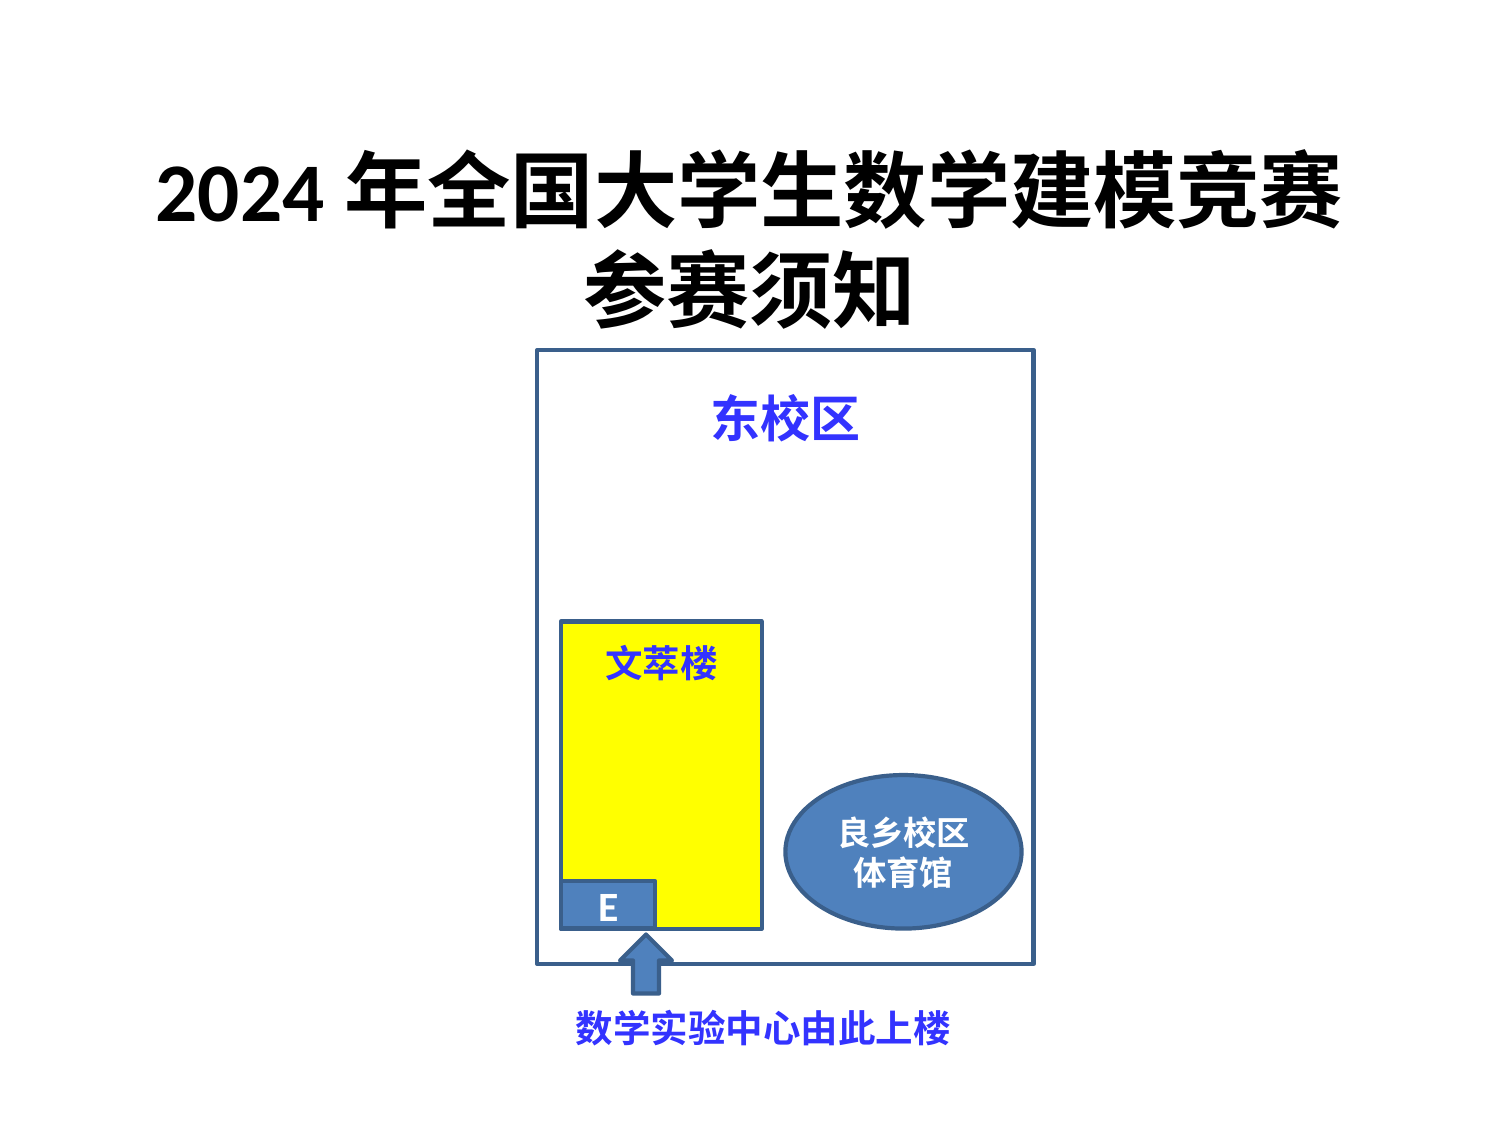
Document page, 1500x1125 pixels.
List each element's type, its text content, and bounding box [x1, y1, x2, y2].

text_box E [559, 879, 657, 931]
text_box [618, 932, 674, 996]
text_box 文萃楼 [559, 619, 764, 931]
text_box 良乡校区体育馆 [783, 772, 1024, 931]
title 2024年全国大学生数学建模竞赛 参赛须知 [112, 95, 1388, 380]
text_box 东校区 [535, 348, 1036, 966]
text_box 数学实验中心由此上楼 [561, 997, 999, 1058]
